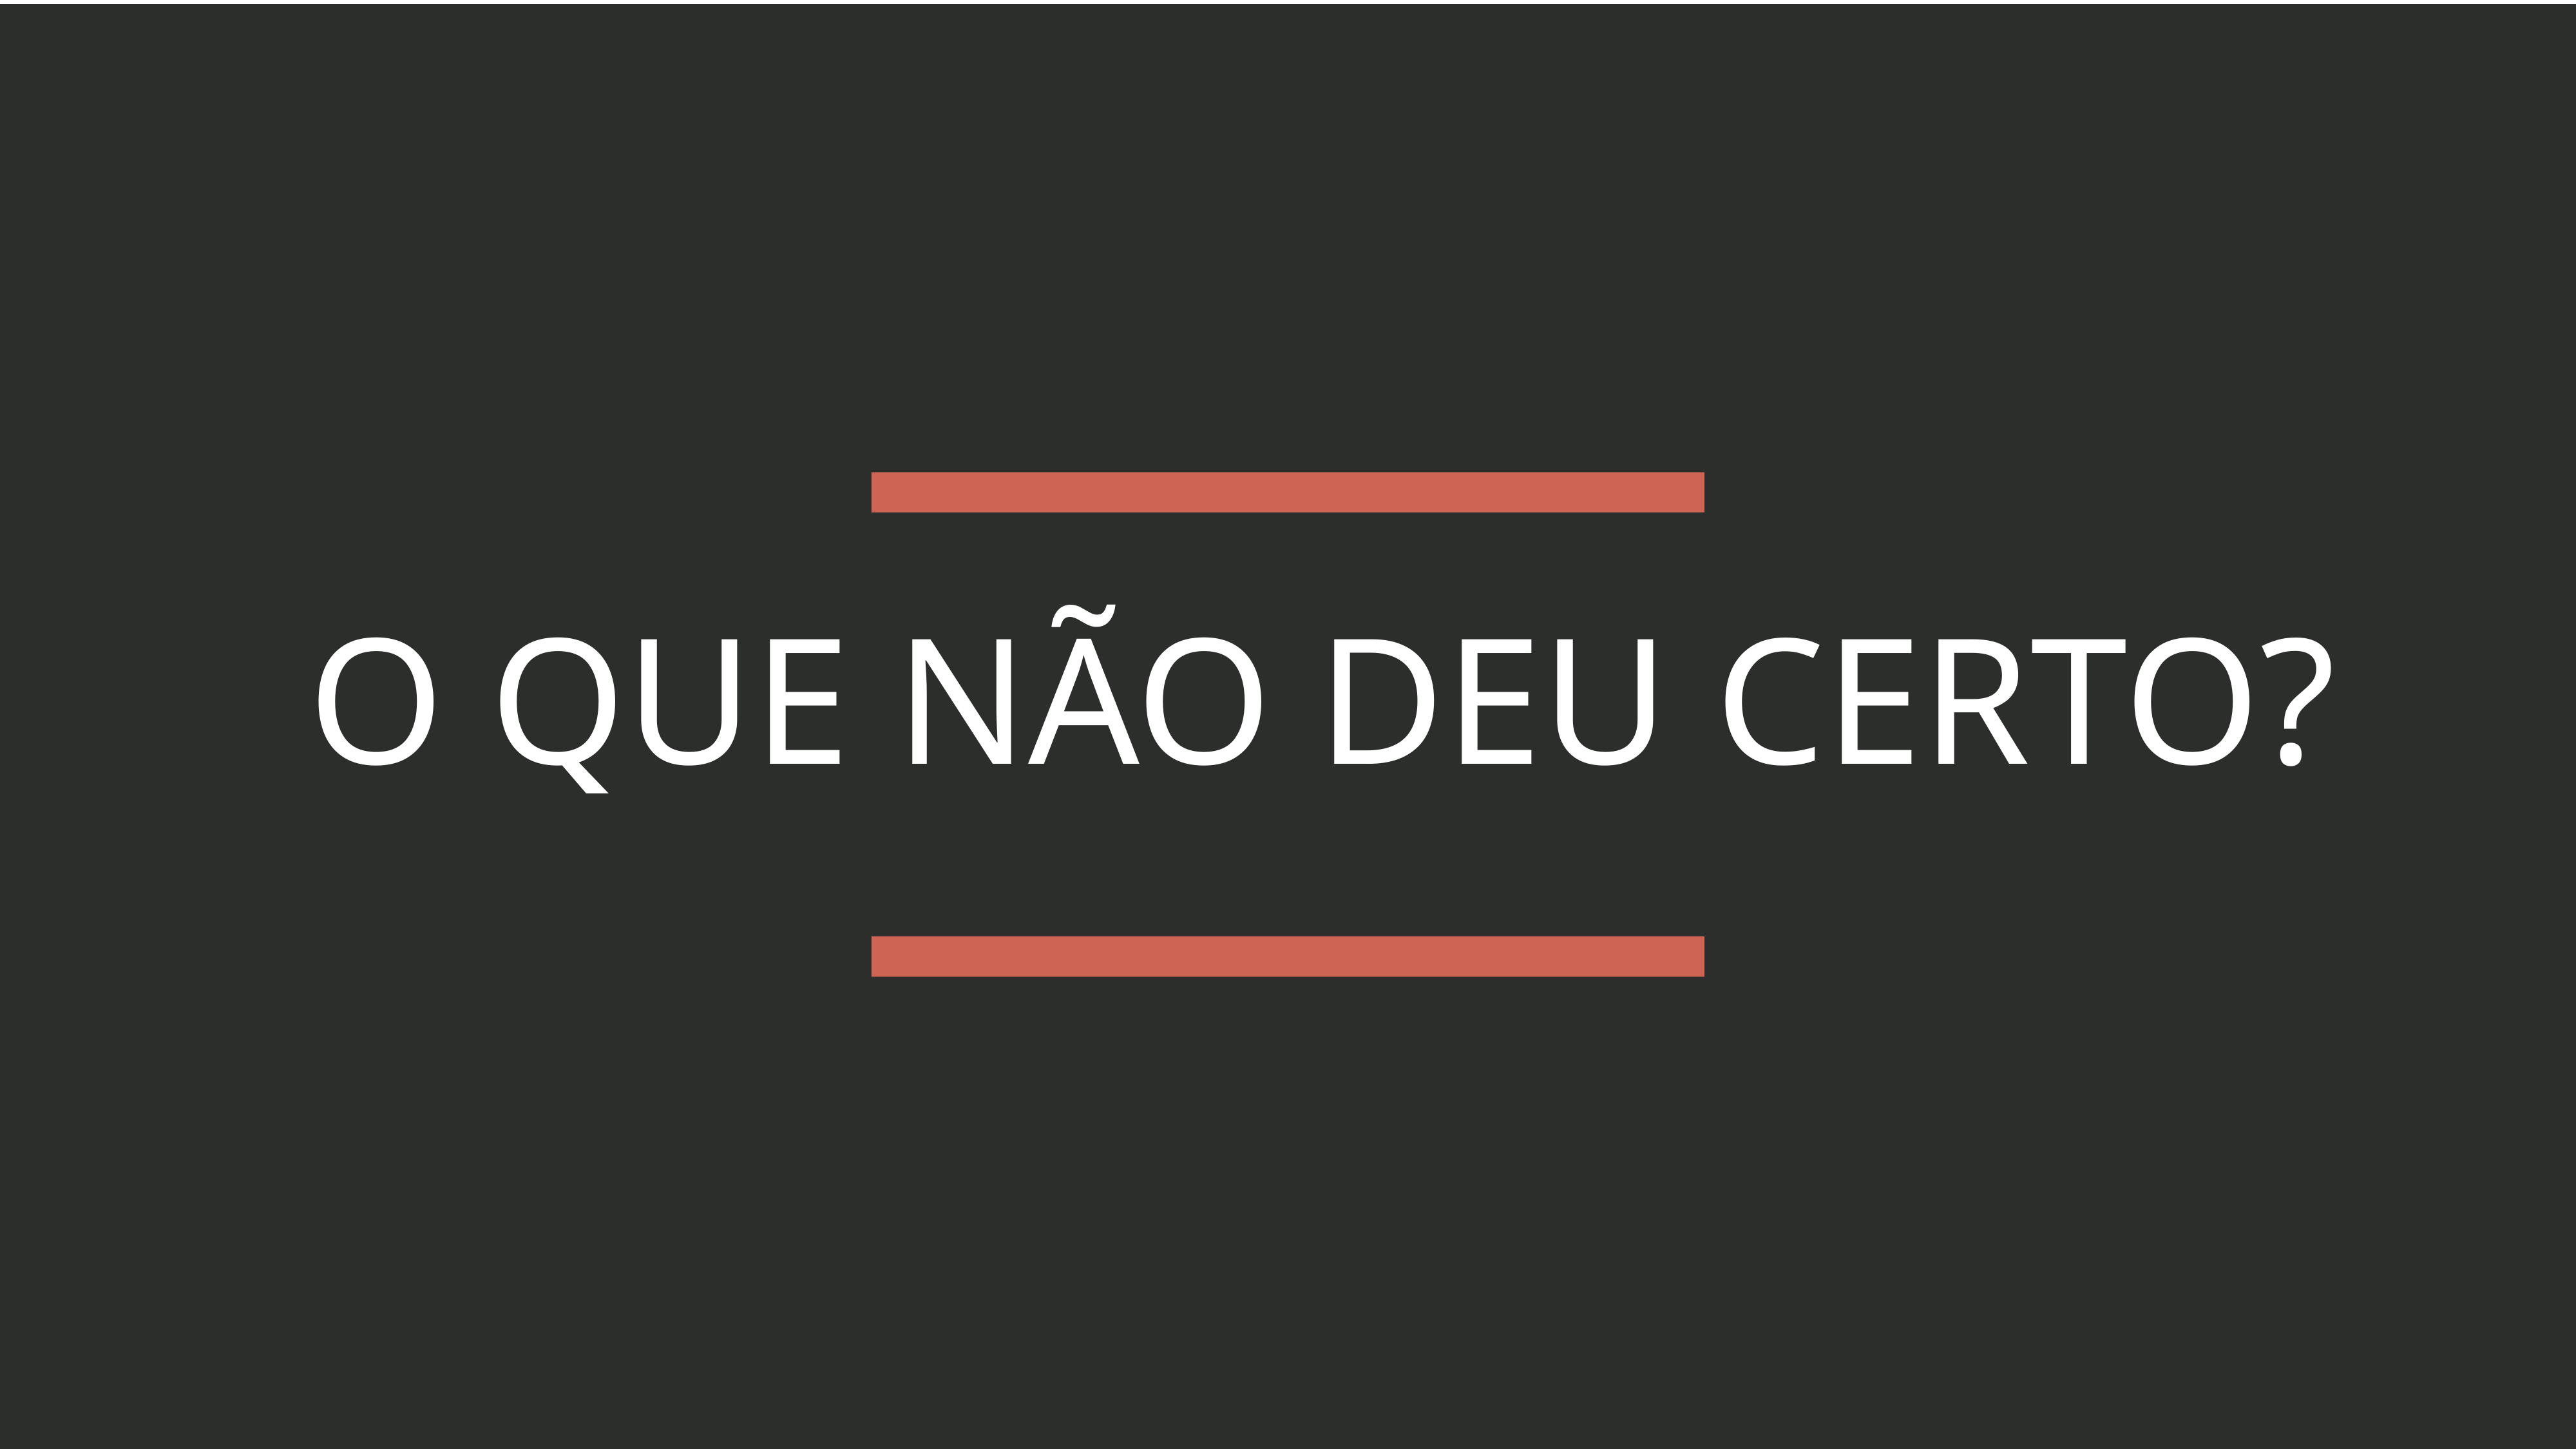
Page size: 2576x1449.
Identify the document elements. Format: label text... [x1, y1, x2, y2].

text_box [0, 4, 2576, 1449]
text_box [871, 936, 1704, 977]
text_box O QUE NÃO DEU CERTO? [33, 584, 2576, 865]
text_box [871, 472, 1704, 513]
